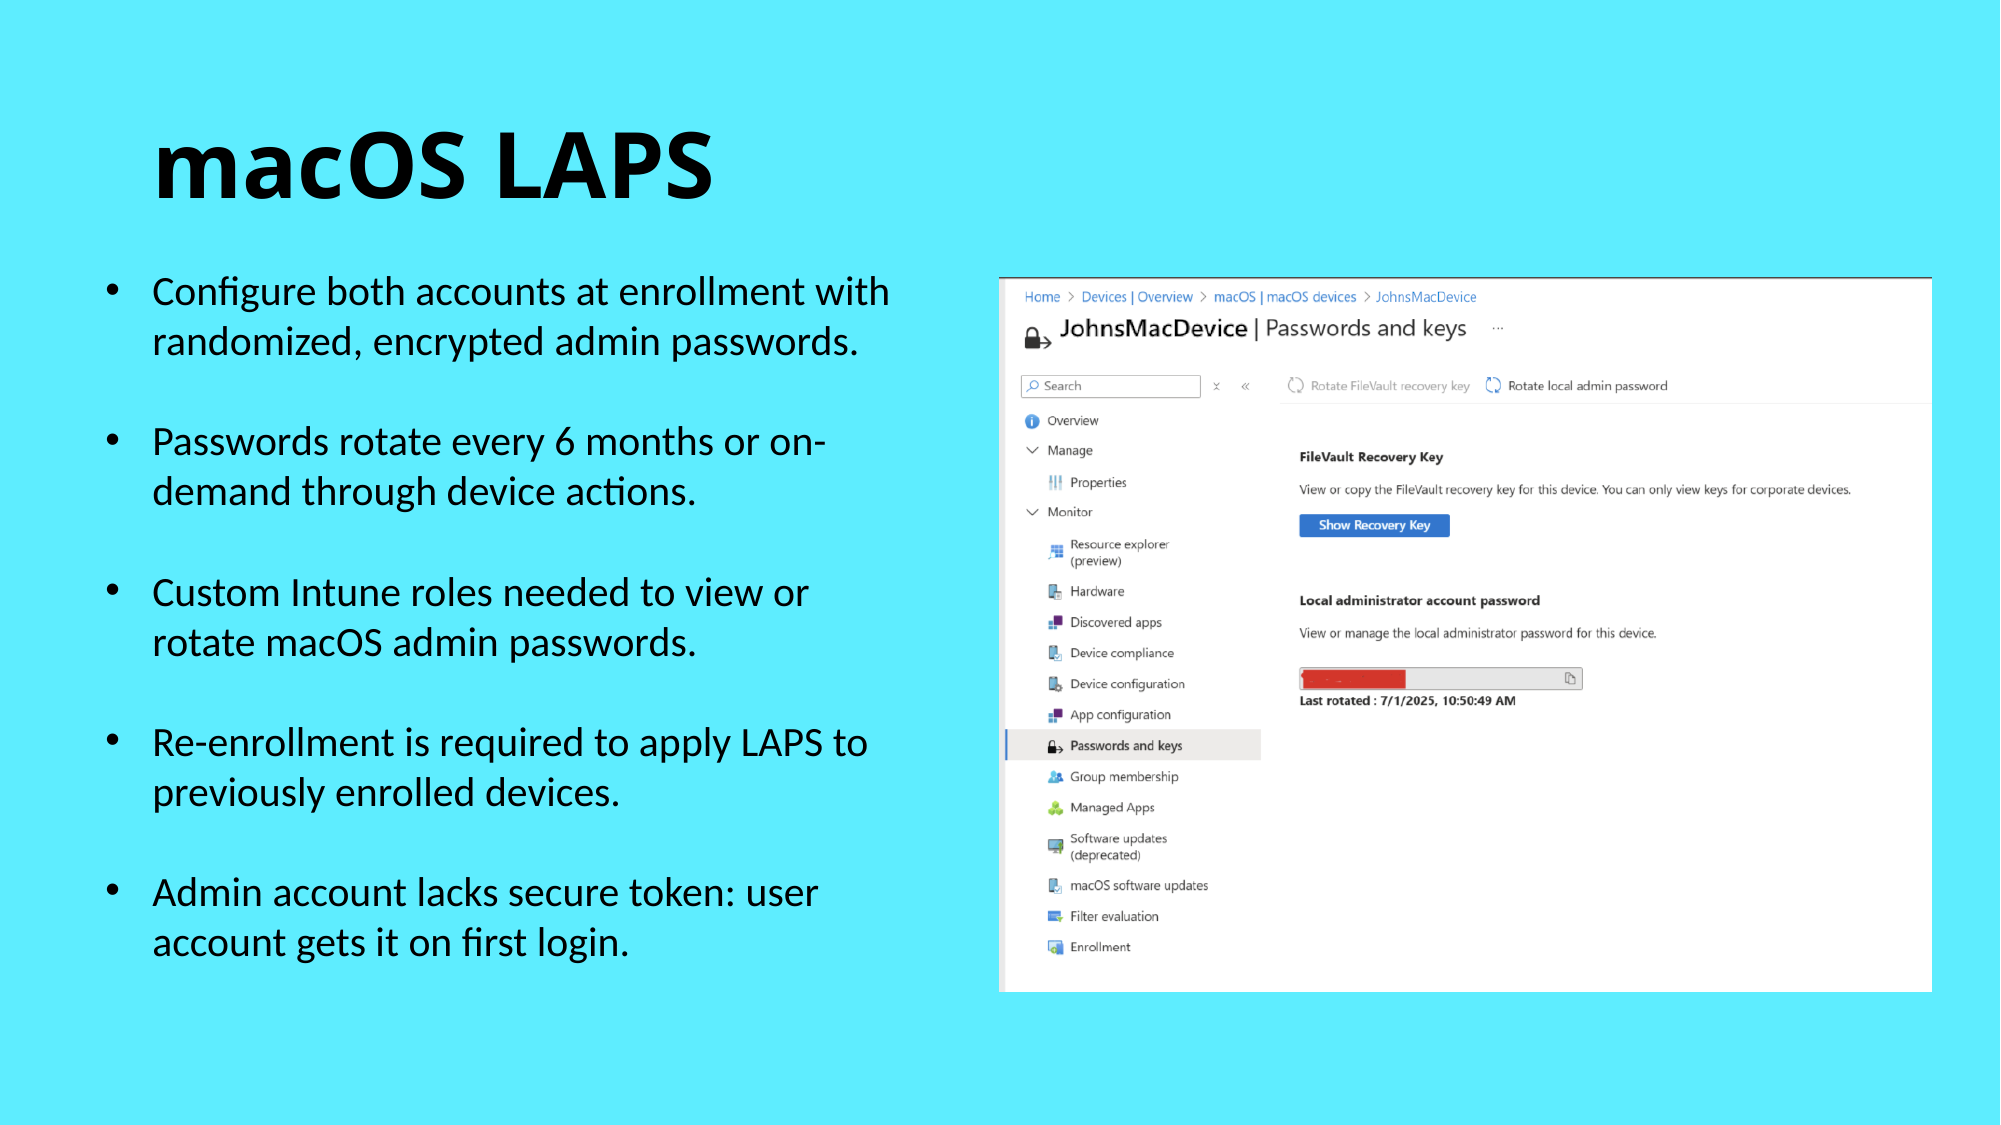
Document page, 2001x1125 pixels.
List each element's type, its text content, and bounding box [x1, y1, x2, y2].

text_box Configure both accounts at enrollment with randomized, encrypted admin passwords. Passwords rotate every 6 months or on-demand through device actions. Custom Intune roles needed to view or rotate macOS admin passwords. Re-enrollment is required to apply LAPS to previously enrolled devices. Admin account lacks secure token: user account gets it on first login. [90, 256, 931, 972]
title macOS LAPS [137, 59, 1863, 278]
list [999, 277, 1932, 992]
